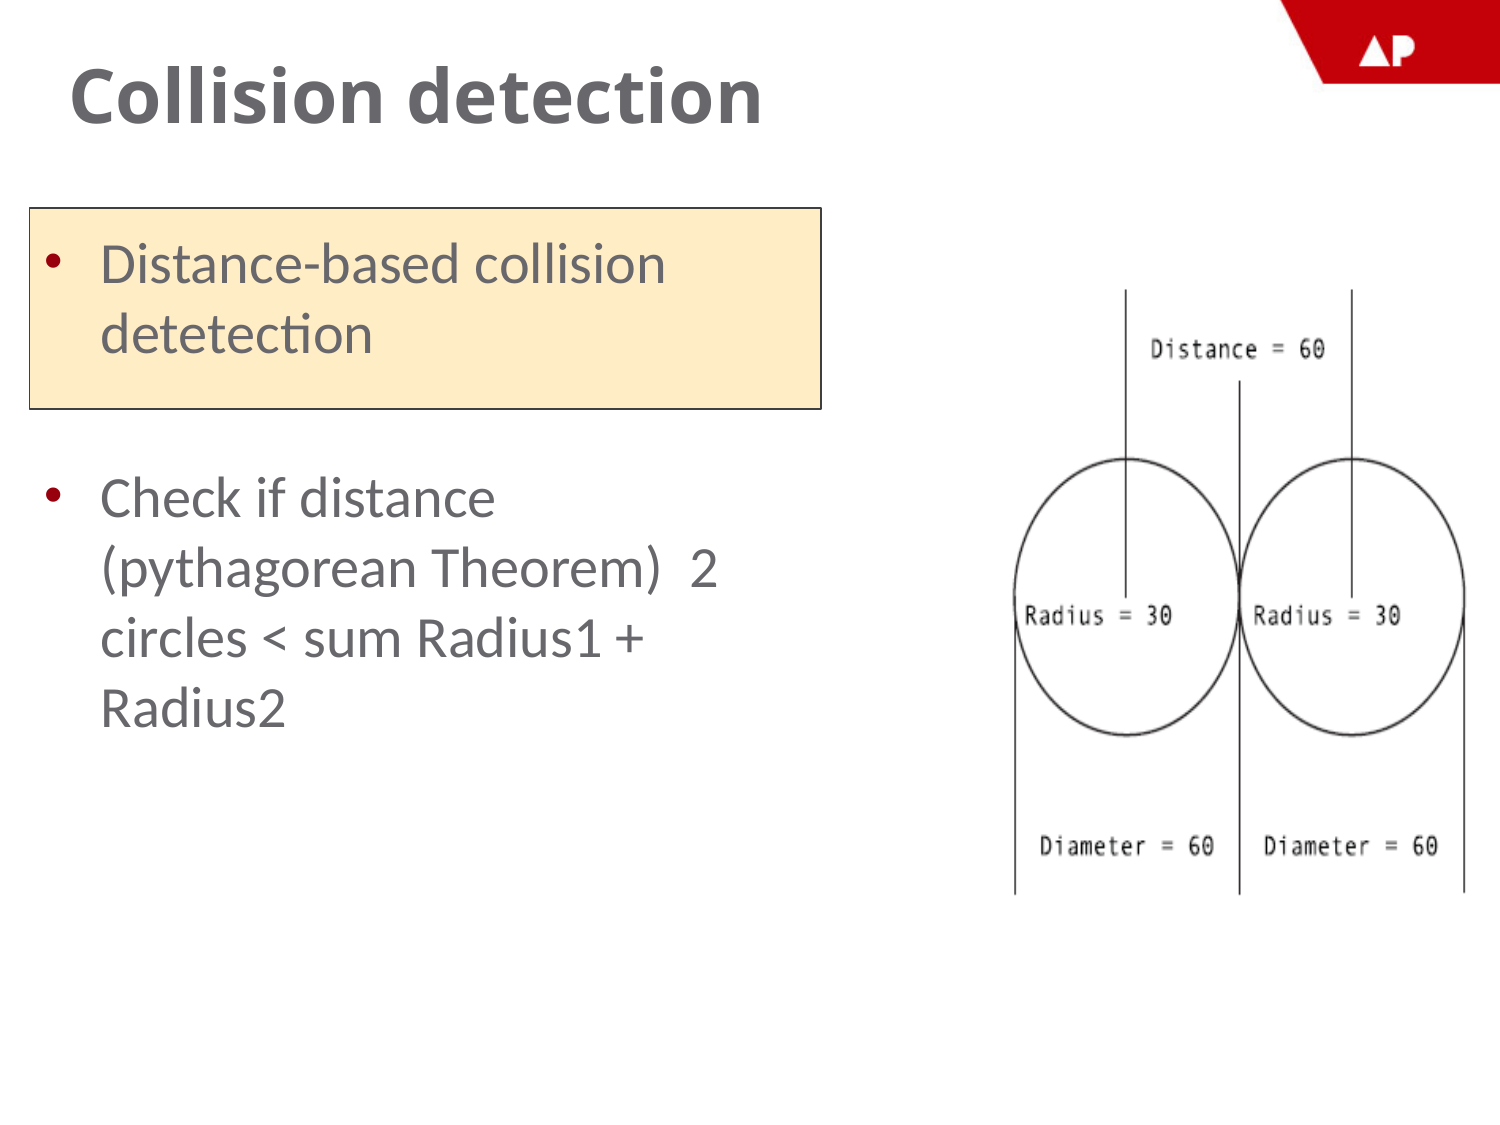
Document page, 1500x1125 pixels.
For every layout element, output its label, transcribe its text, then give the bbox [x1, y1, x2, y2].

title Collision detection [53, 0, 1483, 188]
text_box [29, 208, 821, 217]
list Distance-based collision detetection Check if distance (pythagorean Theorem) 2 circles < sum Radius1 + Radius2 [29, 217, 821, 1071]
picture [0, 0, 1500, 1125]
